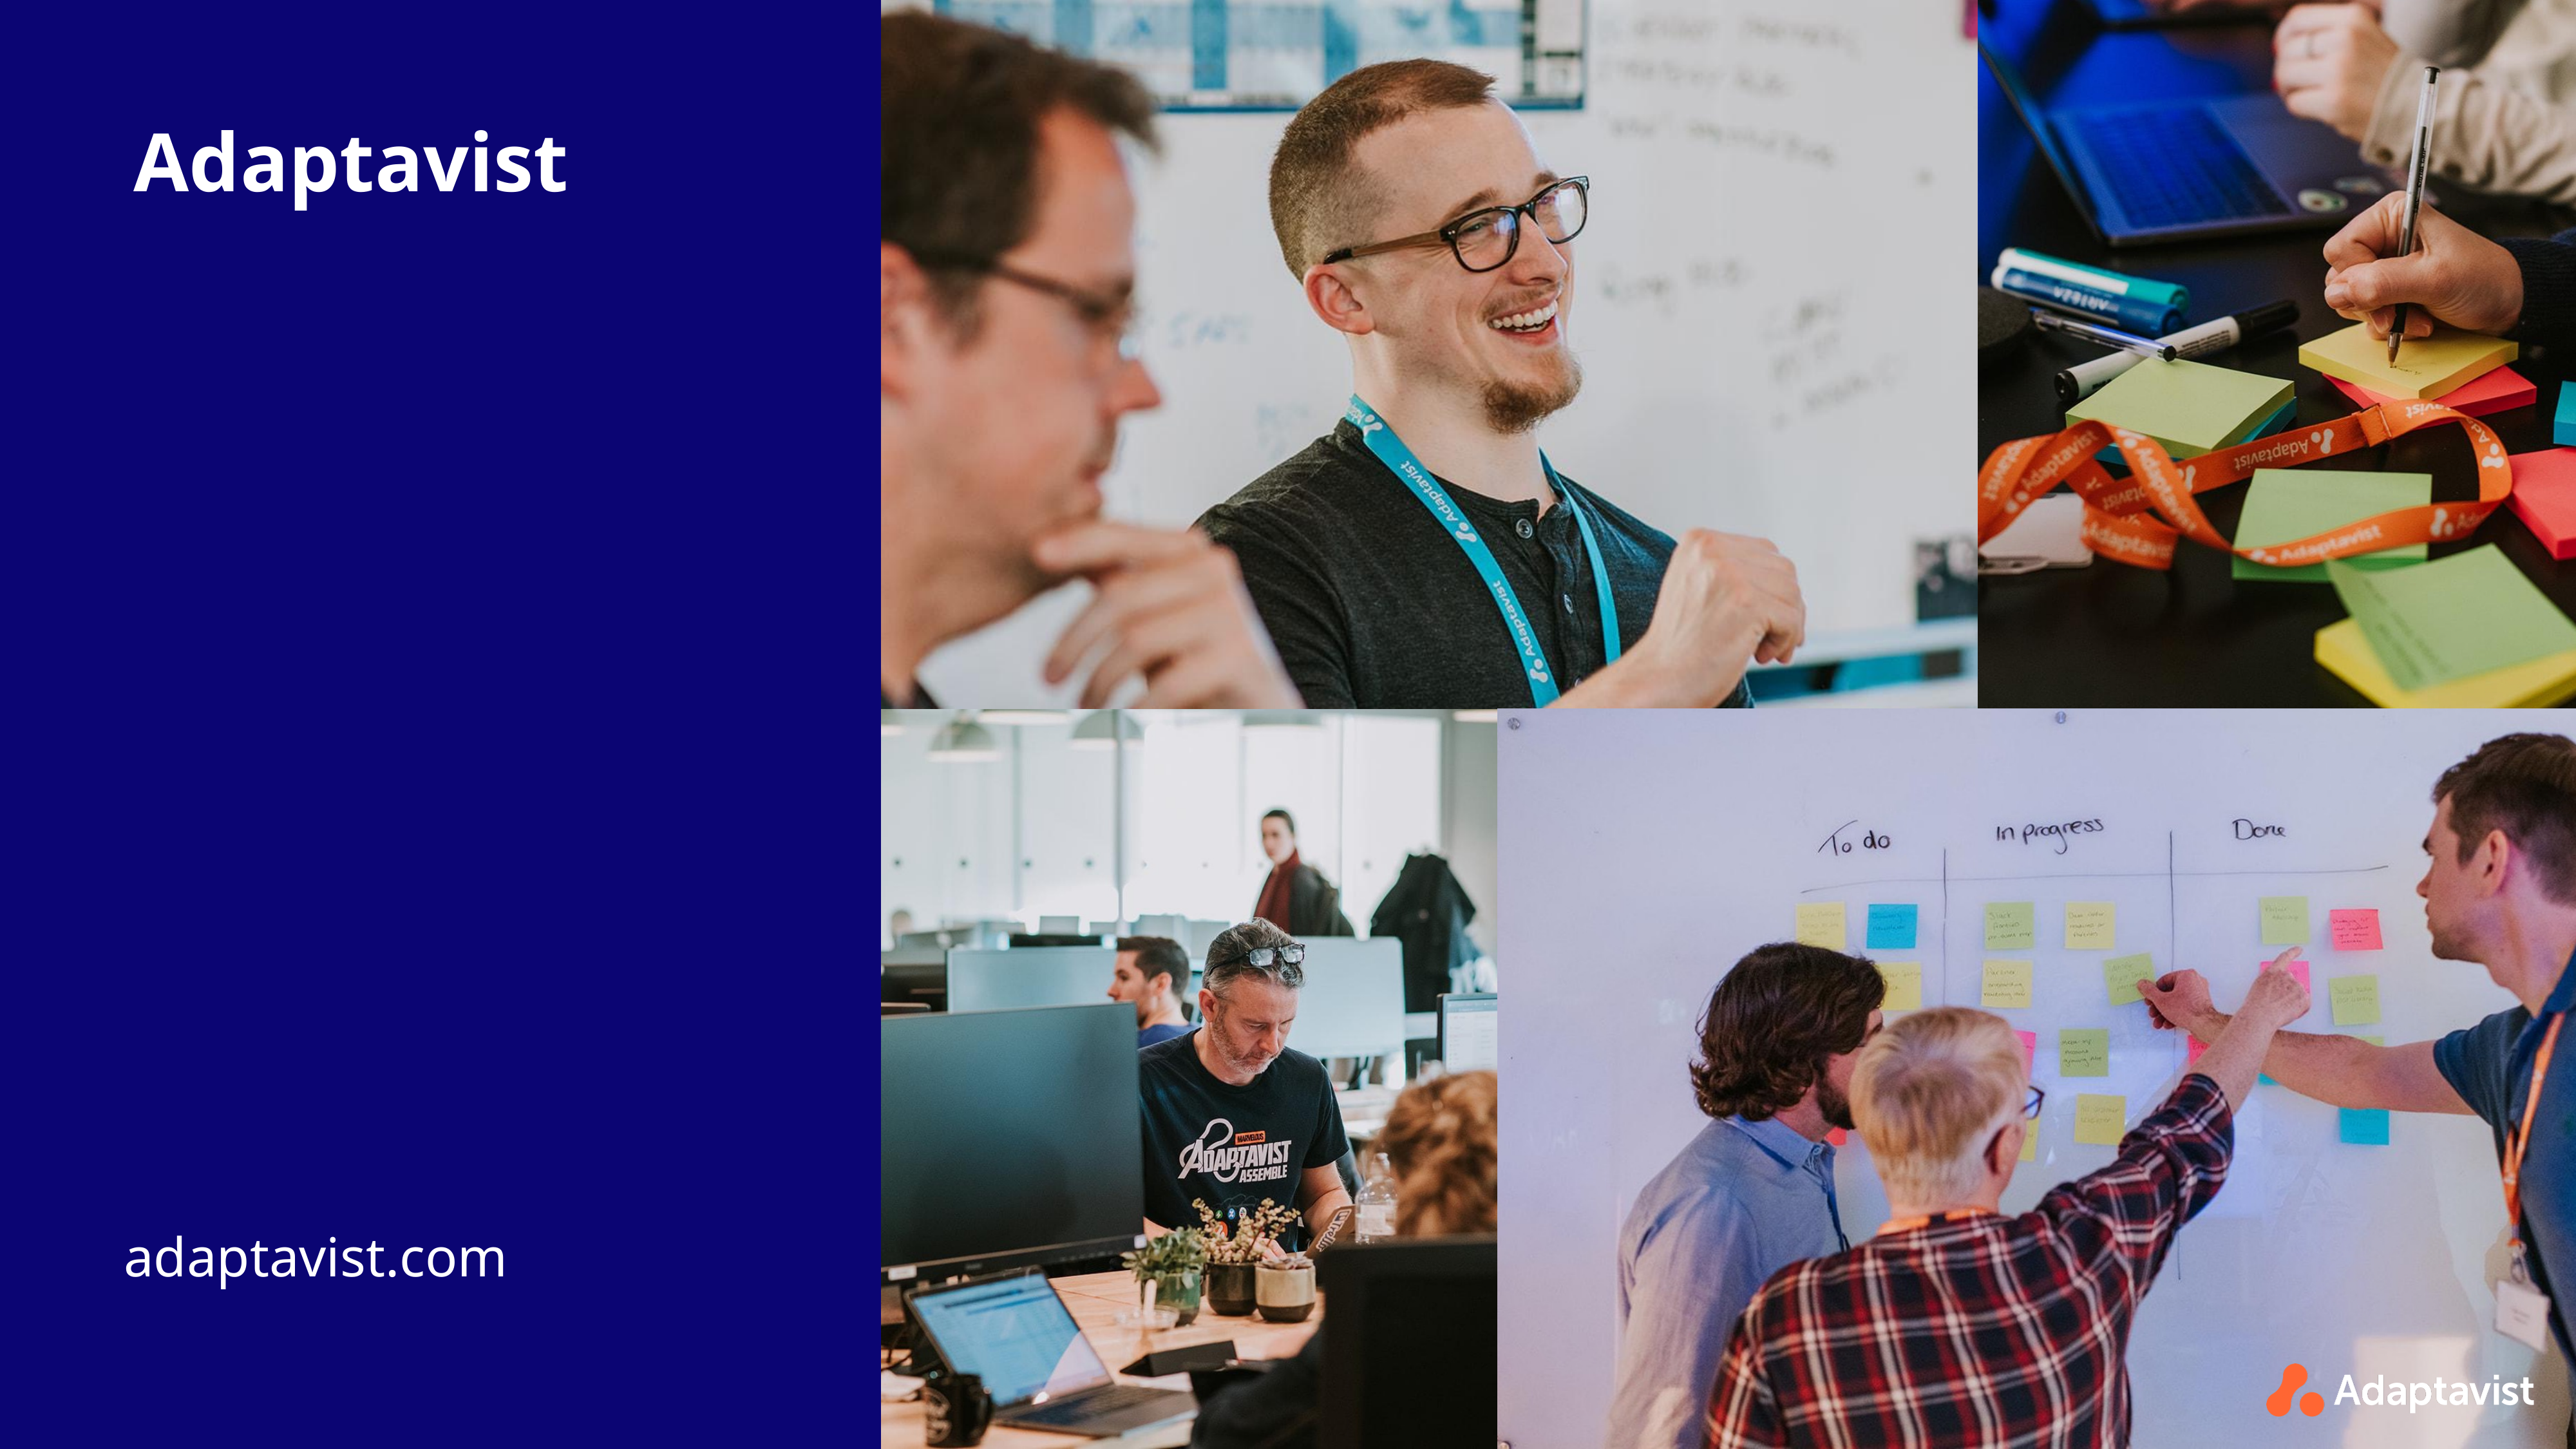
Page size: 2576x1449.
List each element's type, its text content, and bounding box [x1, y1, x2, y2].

title Adaptavist [133, 122, 769, 223]
text_box adaptavist.com [114, 266, 723, 1297]
picture [880, 0, 2576, 1449]
